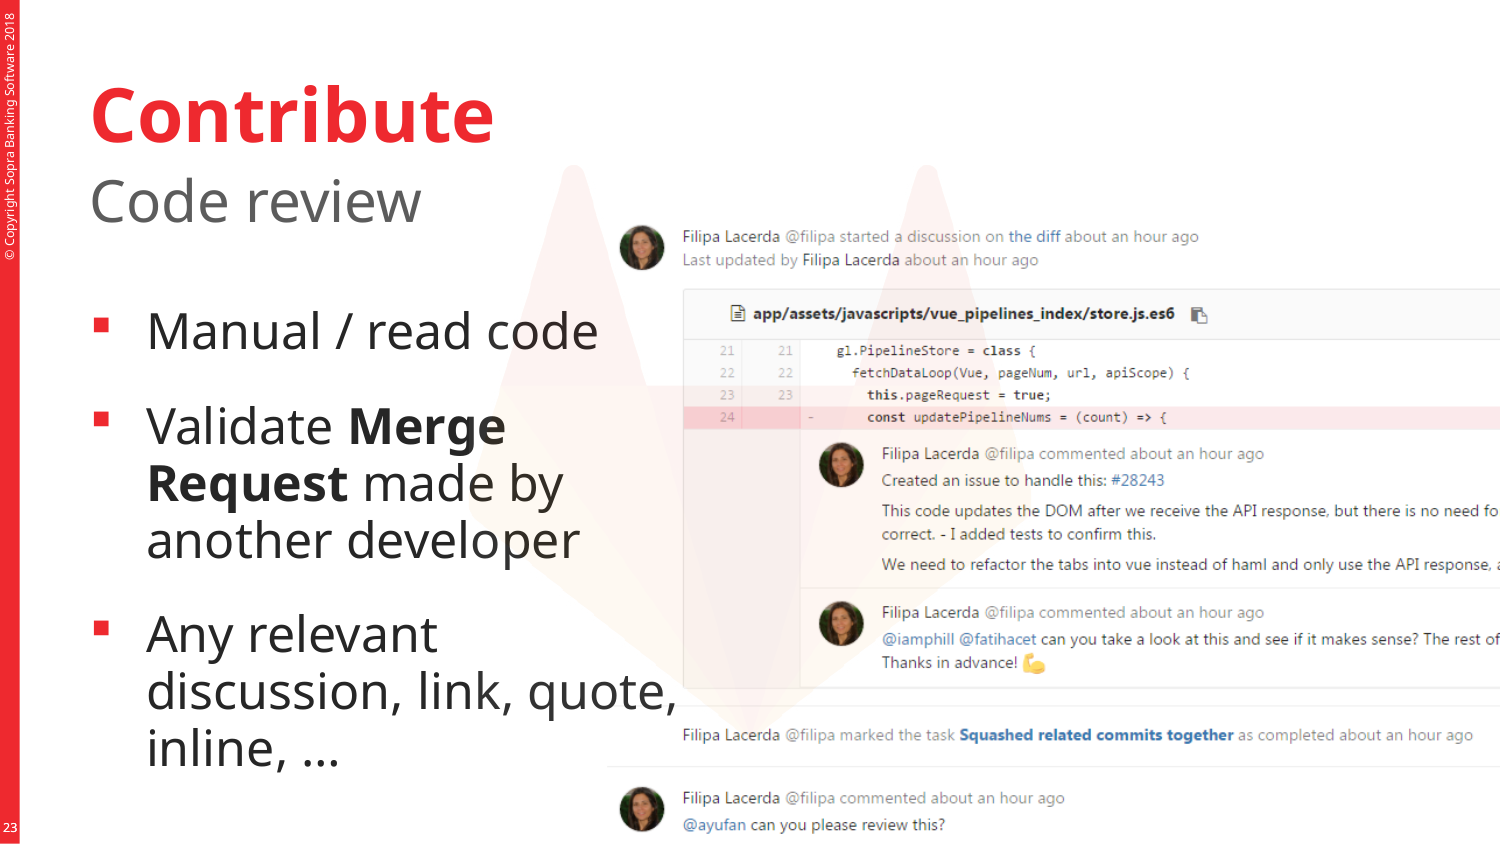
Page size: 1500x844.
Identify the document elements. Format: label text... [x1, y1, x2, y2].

list Code review [75, 161, 1425, 225]
picture [606, 209, 1500, 842]
list Manual / read code Validate Merge Request made by another developer Any relevant discussion, link, quote, inline, … [75, 296, 601, 835]
title Contribute [75, 66, 1425, 161]
text_box [467, 164, 1033, 743]
